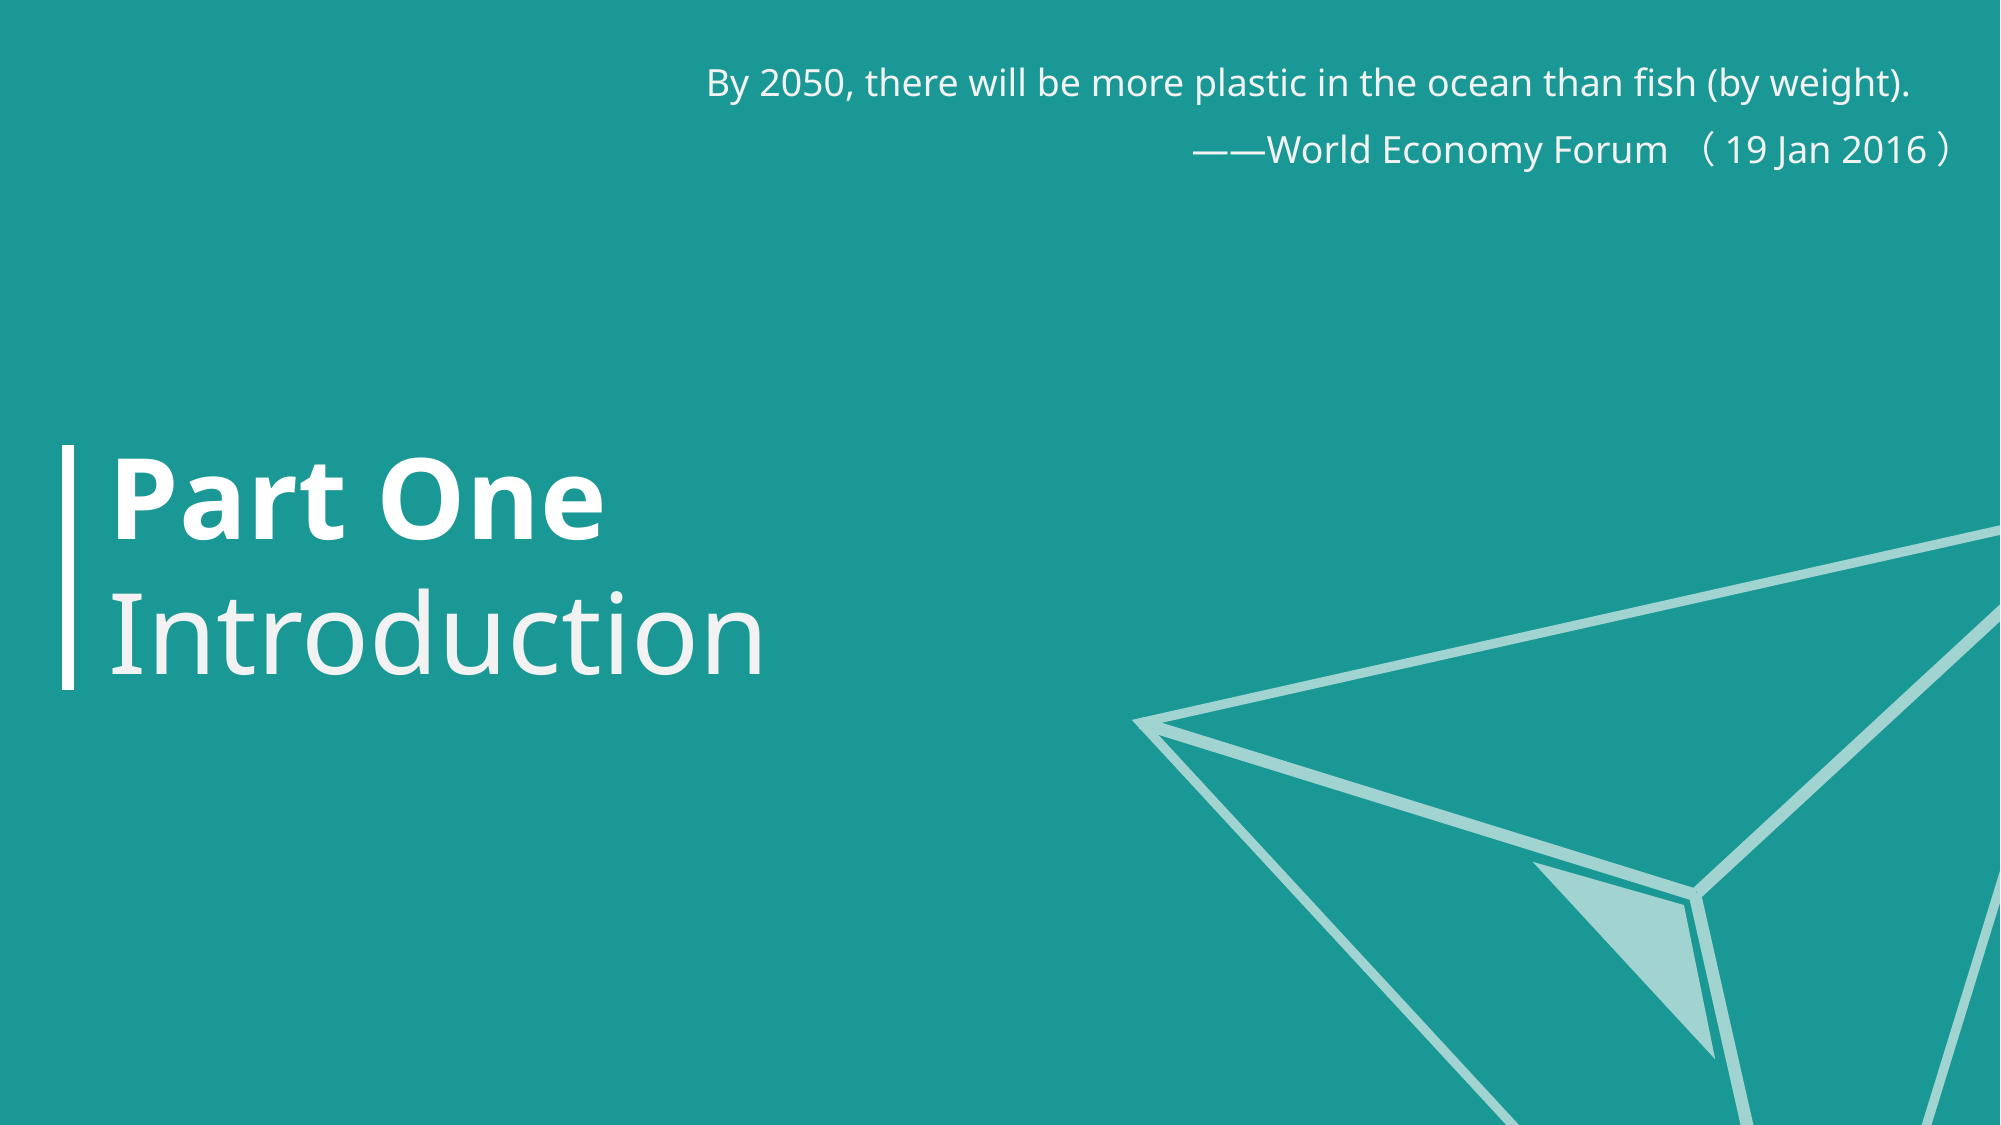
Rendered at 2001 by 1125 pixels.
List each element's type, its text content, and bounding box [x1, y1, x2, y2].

text_box By 2050, there will be more plastic in the ocean than fish (by weight). ——World Economy Forum（19 Jan 2016） [691, 28, 1989, 179]
text_box Part One Introduction [94, 419, 1392, 705]
